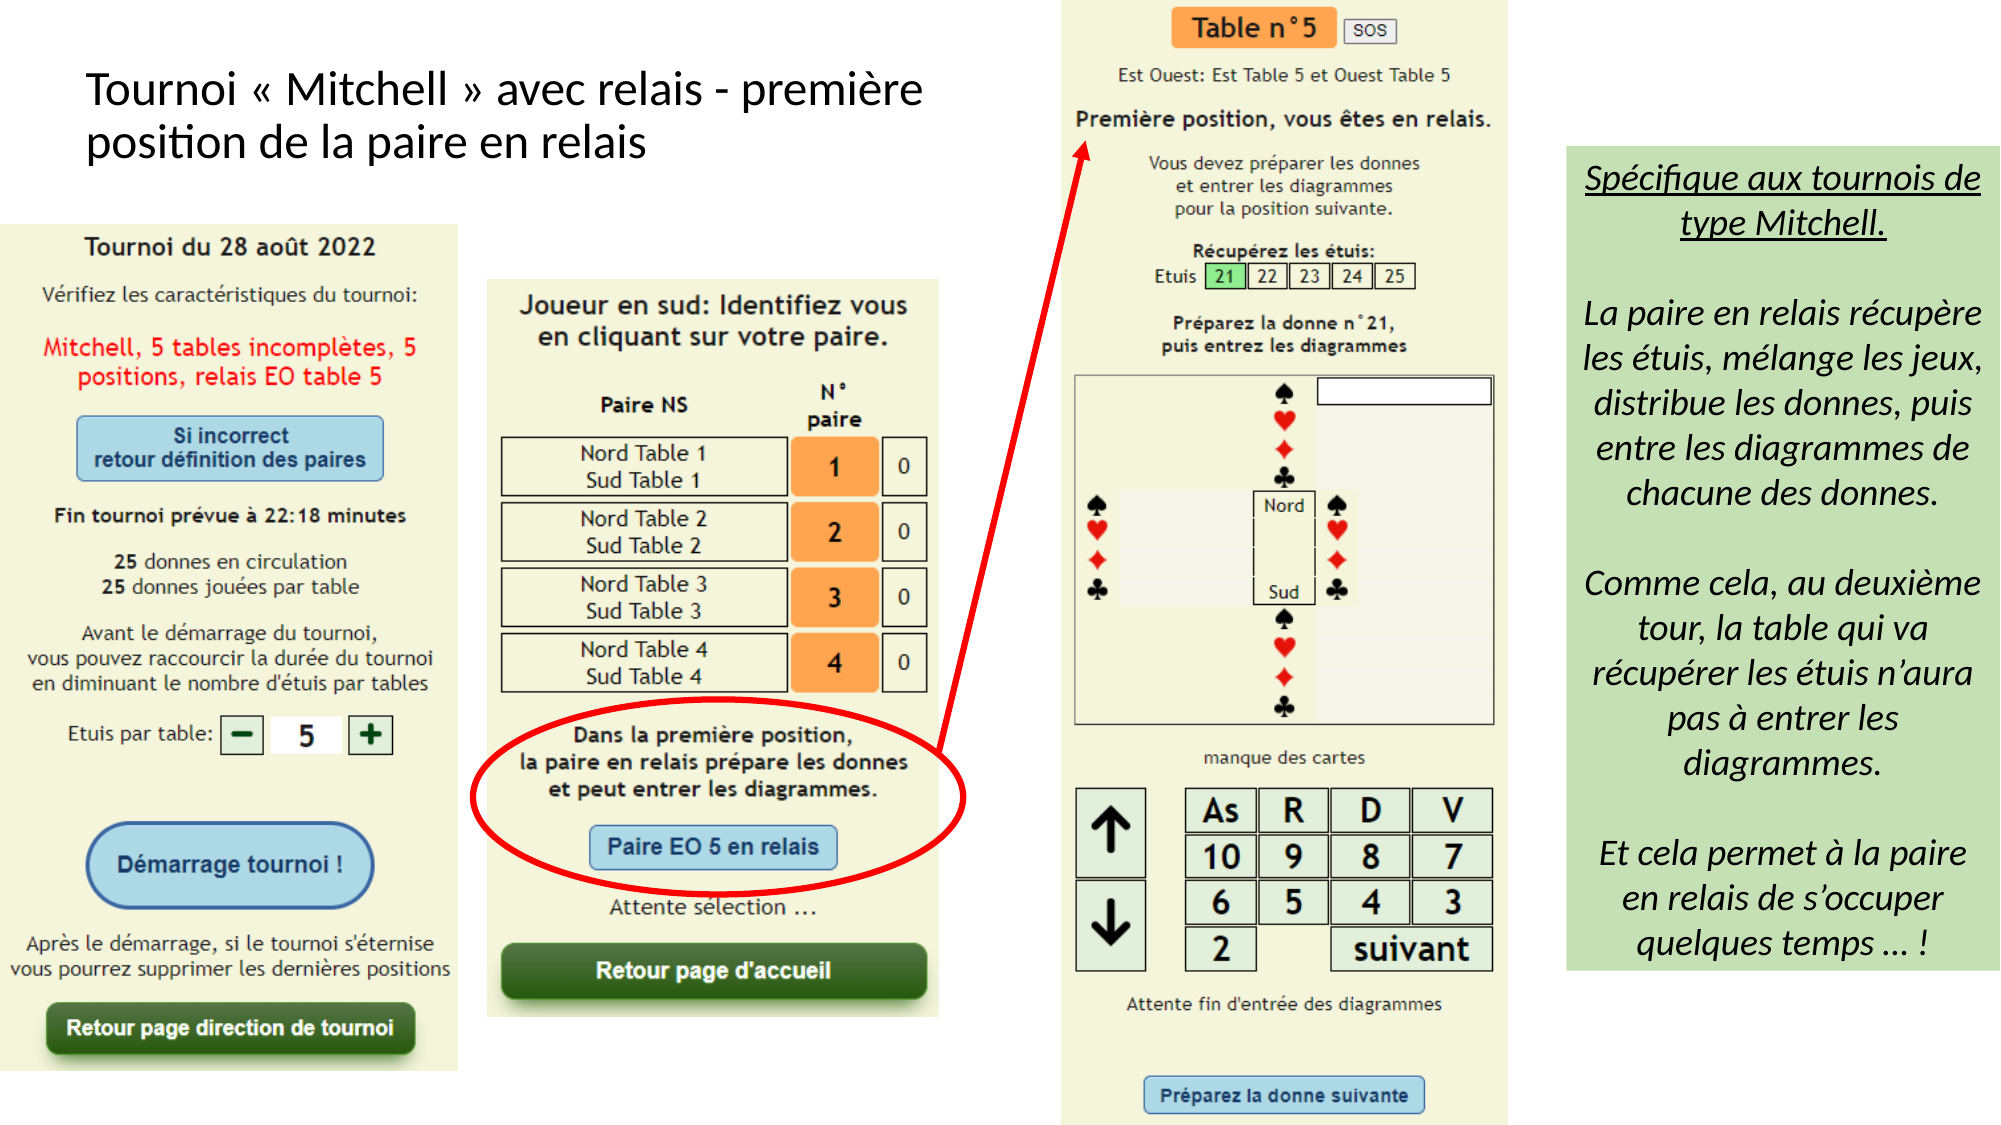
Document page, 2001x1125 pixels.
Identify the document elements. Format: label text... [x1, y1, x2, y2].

text_box Spécifique aux tournois de type Mitchell. La paire en relais récupère les étuis, mélange les jeux, distribue les donnes, puis entre les diagrammes de chacune des donnes. Comme cela, au deuxième tour, la table qui va récupérer les étuis n’aura pas à entrer les diagrammes. Et cela permet à la paire en relais de s’occuper quelques temps … ! [1566, 145, 2000, 971]
picture [1061, 0, 1508, 1125]
title Tournoi « Mitchell » avec relais - première position de la paire en relais [70, 54, 1061, 178]
text_box [939, 753, 965, 841]
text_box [938, 140, 1086, 752]
picture [487, 279, 939, 1017]
text_box [471, 762, 487, 831]
picture [0, 224, 458, 1071]
